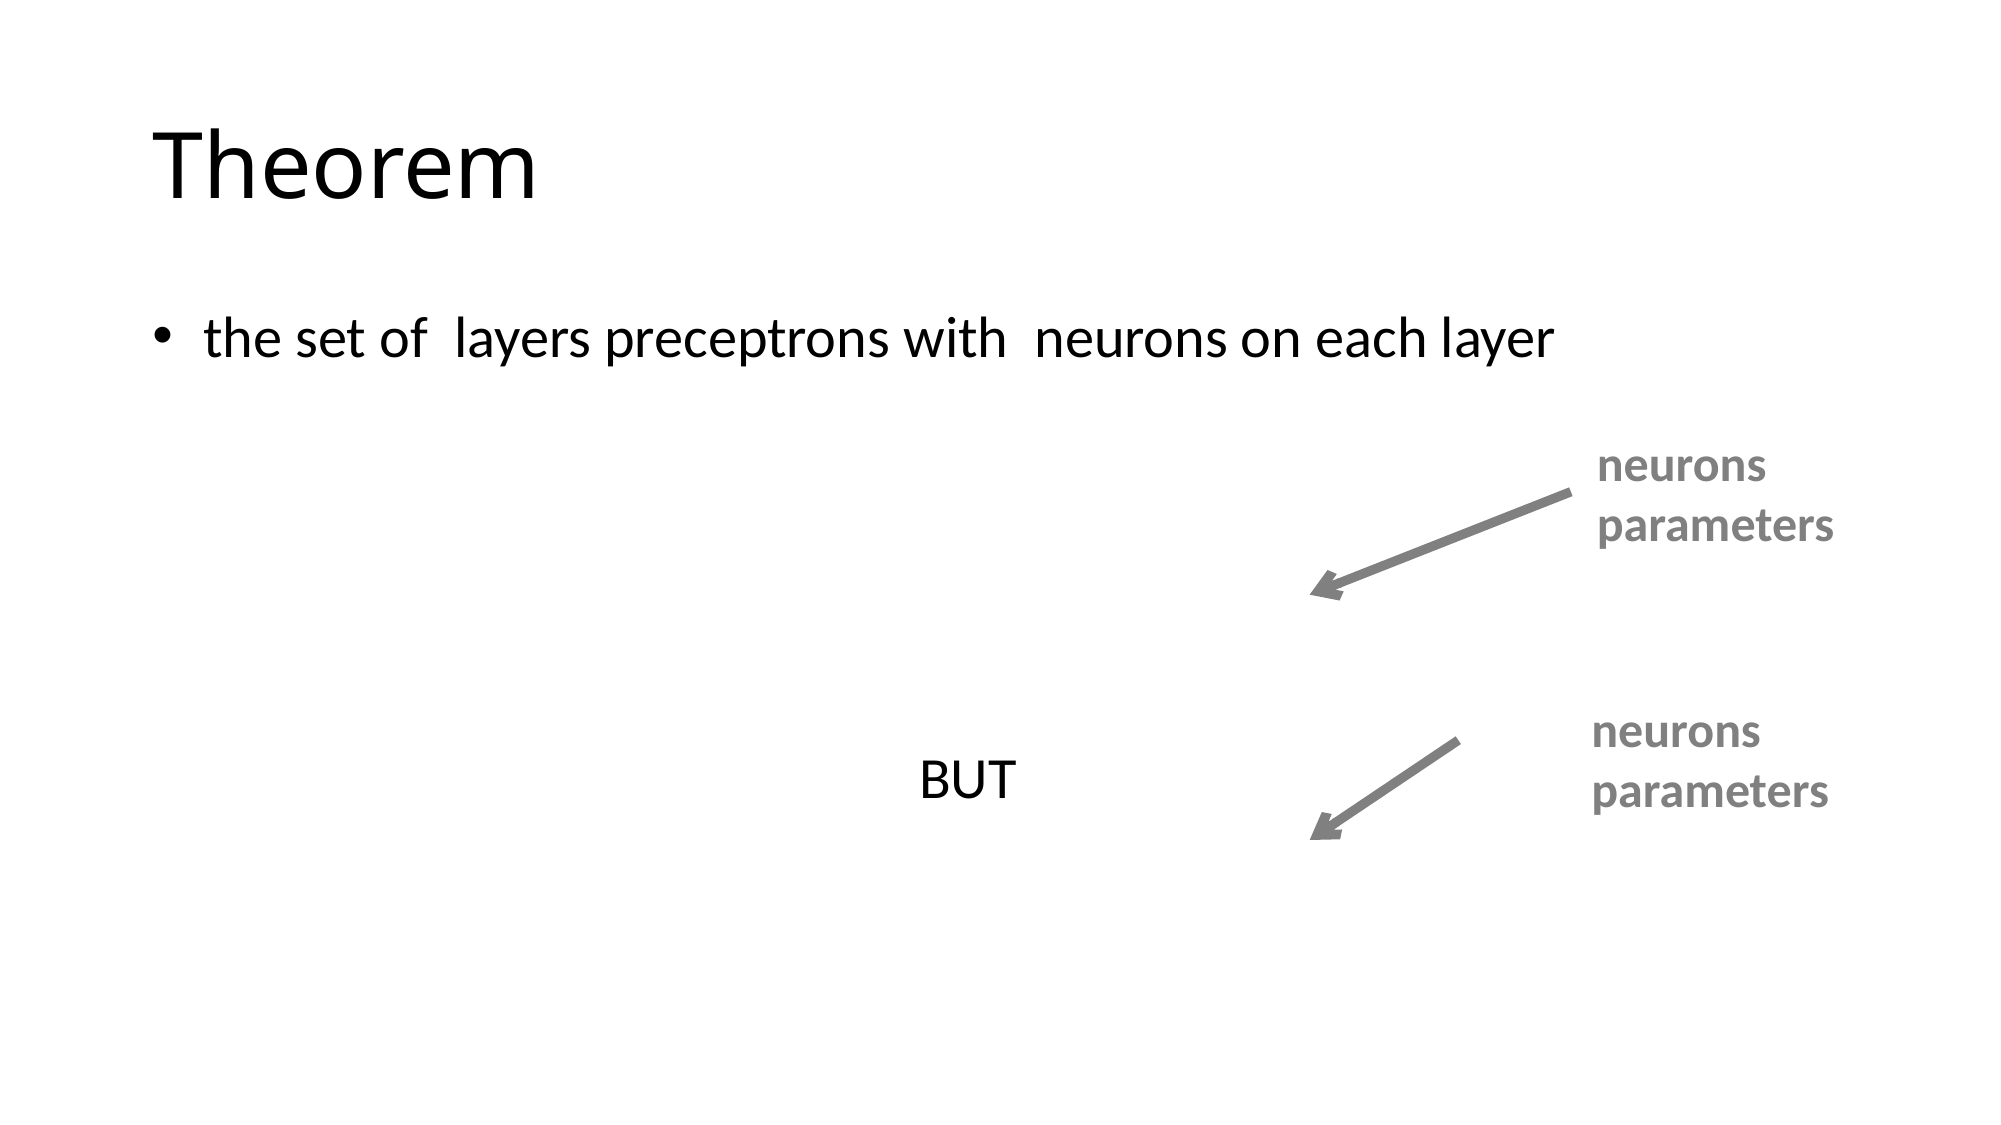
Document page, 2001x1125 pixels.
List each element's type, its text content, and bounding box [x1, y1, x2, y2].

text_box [1309, 740, 1459, 840]
title Theorem [137, 59, 1863, 278]
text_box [1309, 494, 1459, 595]
